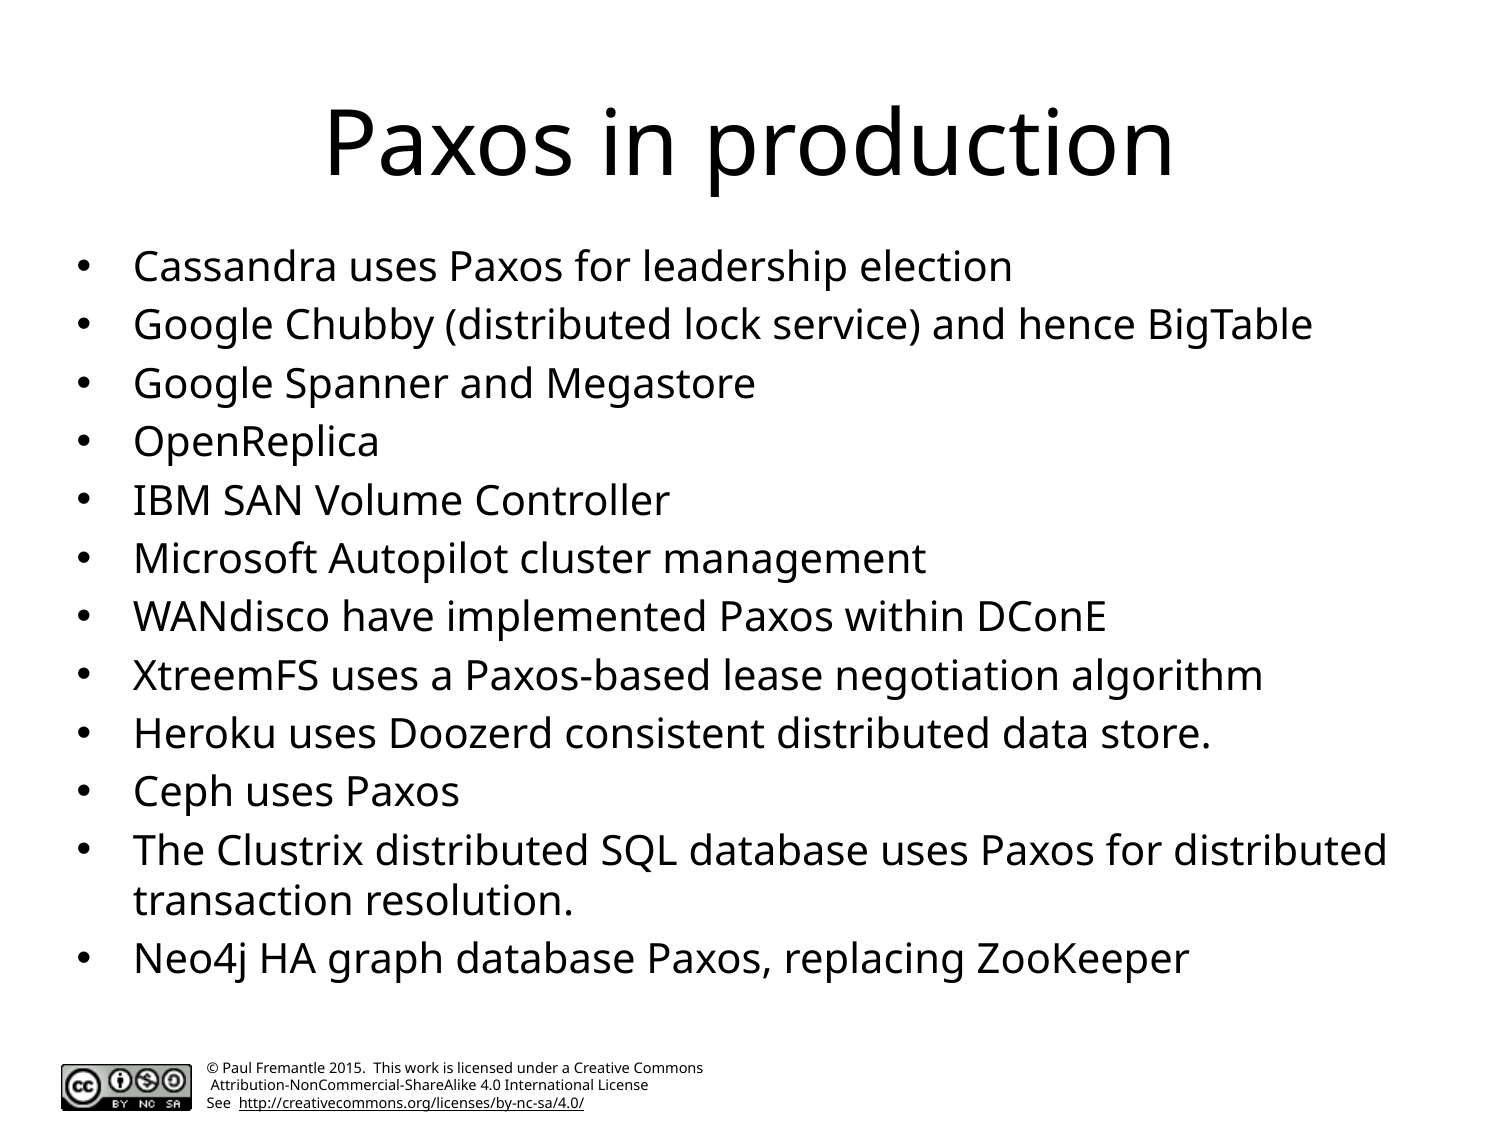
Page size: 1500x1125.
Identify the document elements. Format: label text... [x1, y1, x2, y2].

title Paxos in production [75, 45, 1425, 233]
picture [61, 1064, 192, 1111]
list Cassandra uses Paxos for leadership election Google Chubby (distributed lock service) and hence BigTable Google Spanner and Megastore OpenReplica IBM SAN Volume Controller Microsoft Autopilot cluster management WANdisco have implemented Paxos within DConE XtreemFS uses a Paxos-based lease negotiation algorithm Heroku uses Doozerd consistent distributed data store. Ceph uses Paxos The Clustrix distributed SQL database uses Paxos for distributed transaction resolution. Neo4j HA graph database Paxos, replacing ZooKeeper [61, 232, 1412, 975]
